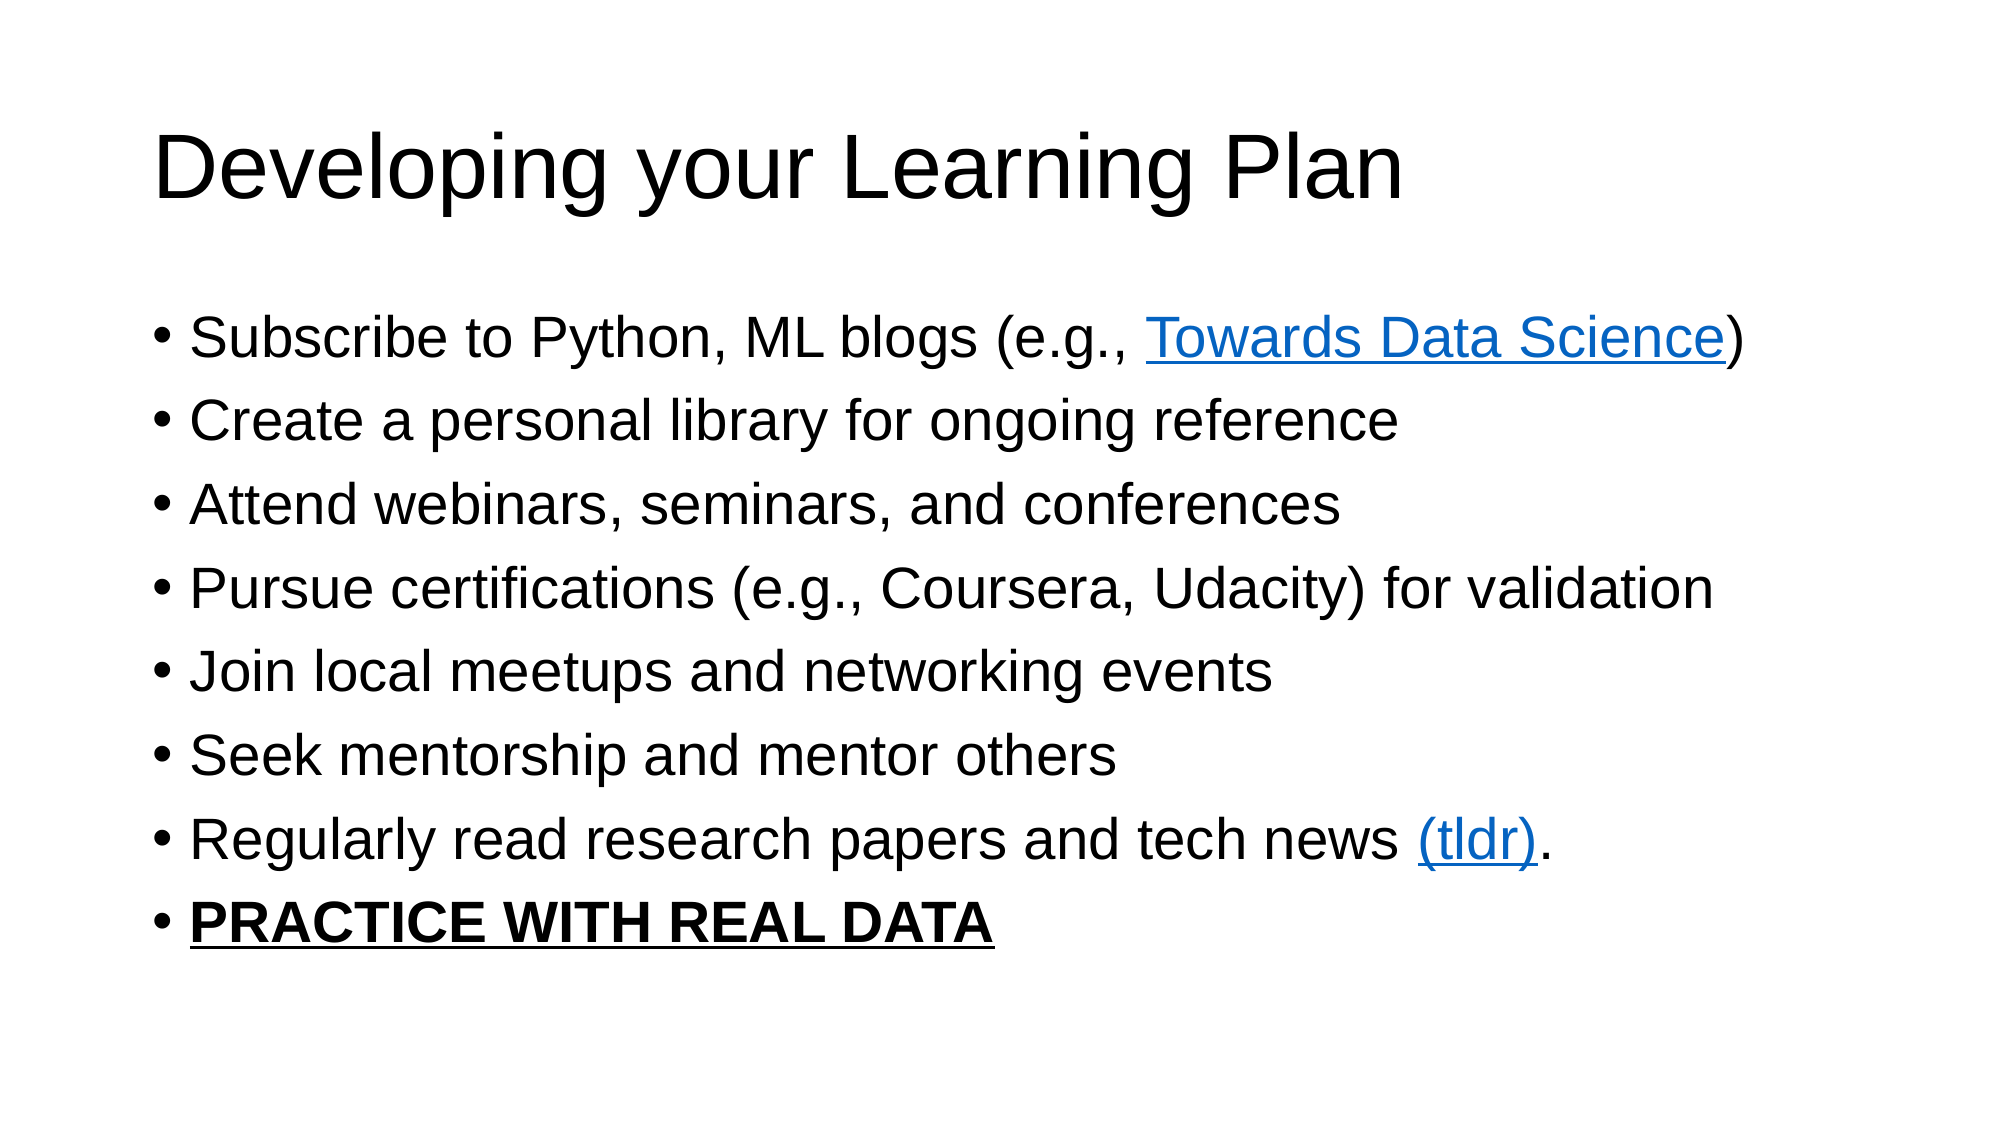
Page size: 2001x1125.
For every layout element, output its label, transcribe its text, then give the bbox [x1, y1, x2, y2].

title Developing your Learning Plan [137, 59, 1863, 278]
list Subscribe to Python, ML blogs (e.g., Towards Data Science) Create a personal library for ongoing reference Attend webinars, seminars, and conferences Pursue certifications (e.g., Coursera, Udacity) for validation Join local meetups and networking events Seek mentorship and mentor others Regularly read research papers and tech news (tldr). PRACTICE WITH REAL DATA [137, 299, 1863, 1014]
